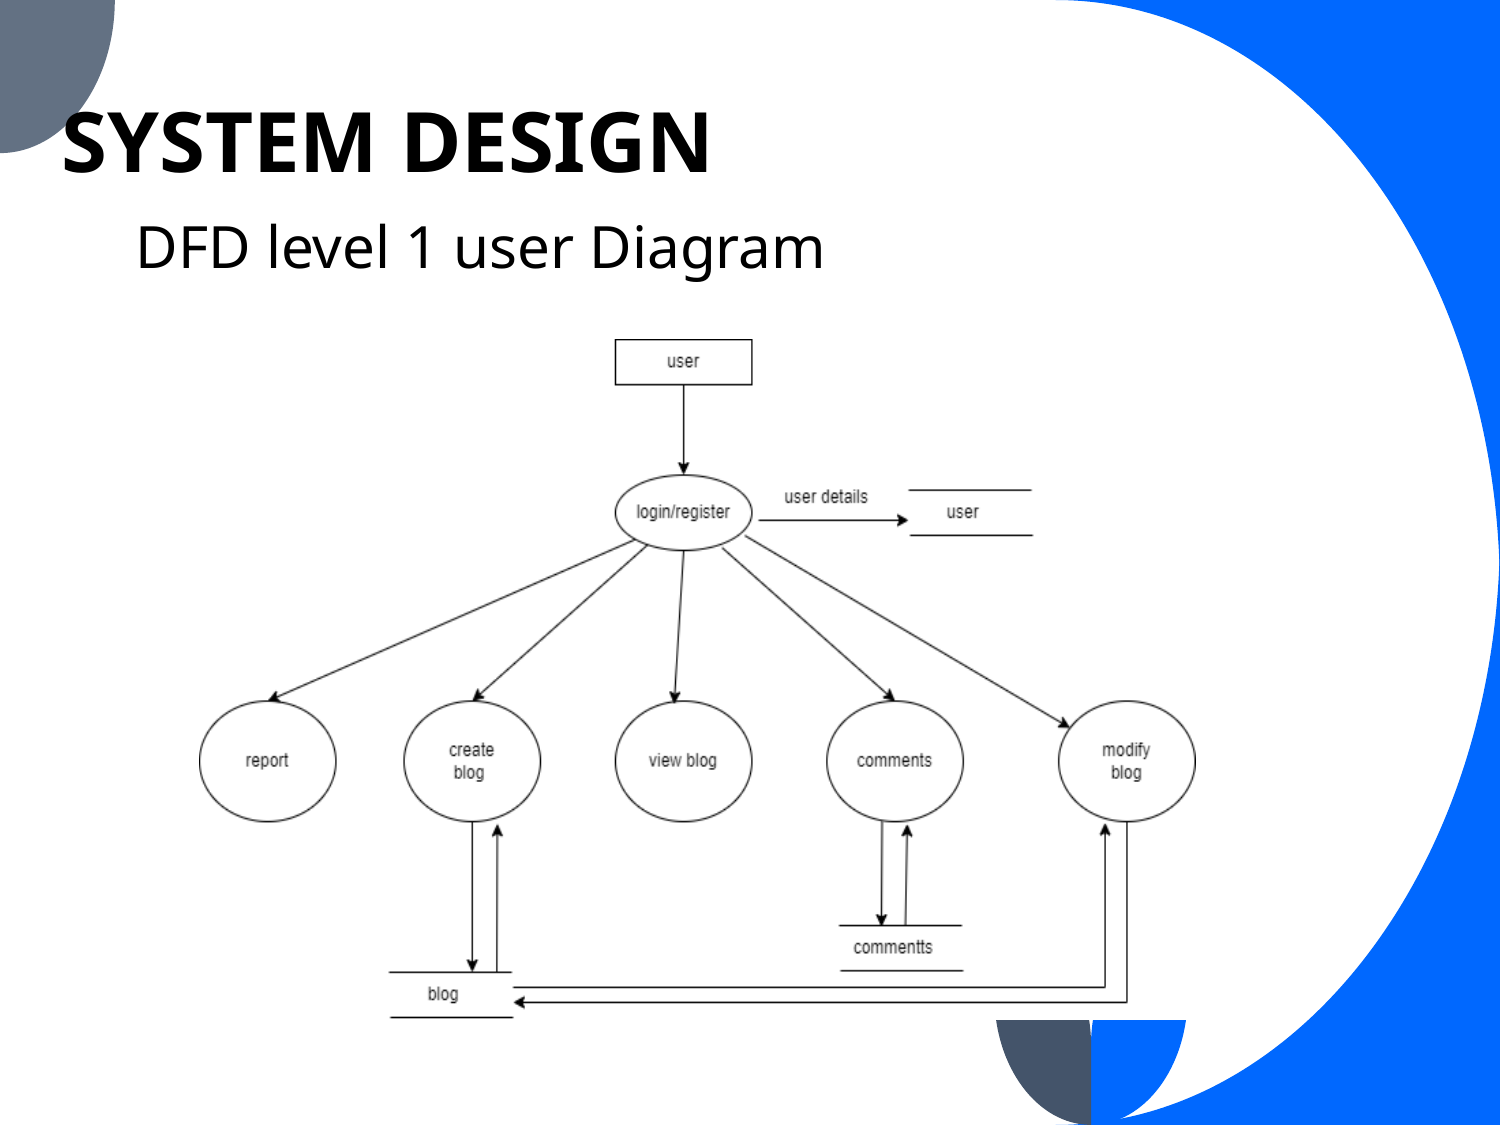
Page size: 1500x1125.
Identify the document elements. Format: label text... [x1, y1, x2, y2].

picture [199, 339, 1196, 1020]
title SYSTEM DESIGN [46, 58, 1477, 198]
list DFD level 1 user Diagram [105, 210, 1407, 1043]
